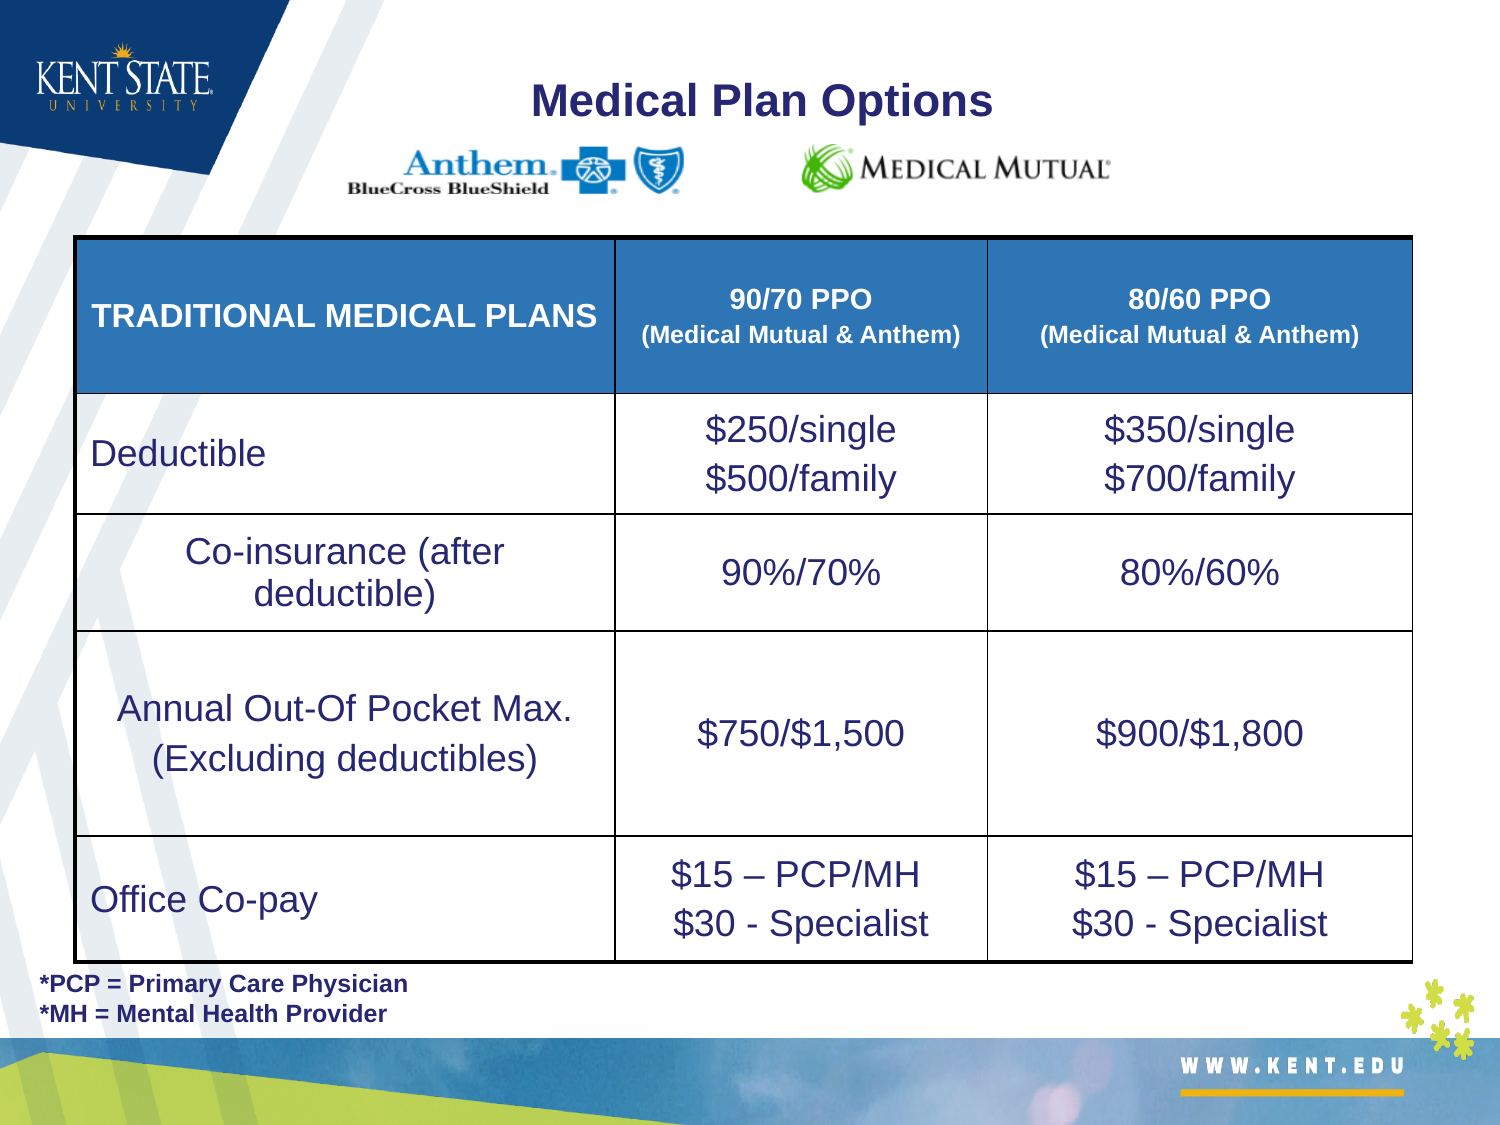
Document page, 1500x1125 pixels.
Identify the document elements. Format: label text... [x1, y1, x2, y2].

table_cell $750/$1,500 [616, 632, 987, 835]
table_header 90/70 PPO (Medical Mutual & Anthem) [616, 240, 987, 393]
table_cell Deductible [77, 394, 614, 513]
table_cell $250/single $500/family [616, 394, 987, 513]
picture [787, 128, 1127, 210]
table_cell Co-insurance (after deductible) [77, 515, 614, 630]
text_box Medical Plan Options [150, 63, 1375, 133]
table_cell Annual Out-Of Pocket Max. (Excluding deductibles) [77, 632, 614, 835]
table_header 80/60 PPO (Medical Mutual & Anthem) [988, 240, 1412, 393]
table_cell $900/$1,800 [988, 632, 1412, 835]
table_header TRADITIONAL MEDICAL PLANS [77, 240, 614, 393]
table_cell $350/single $700/family [988, 394, 1412, 513]
table_cell 90%/70% [616, 515, 987, 630]
text_box *PCP = Primary Care Physician *MH = Mental Health Provider [24, 960, 1363, 1035]
table_cell $15 – PCP/MH $30 - Specialist [988, 837, 1412, 960]
table_cell $15 – PCP/MH $30 - Specialist [616, 837, 987, 960]
picture [0, 0, 1500, 1125]
table_cell 80%/60% [988, 515, 1412, 630]
table_cell Office Co-pay [77, 837, 614, 960]
